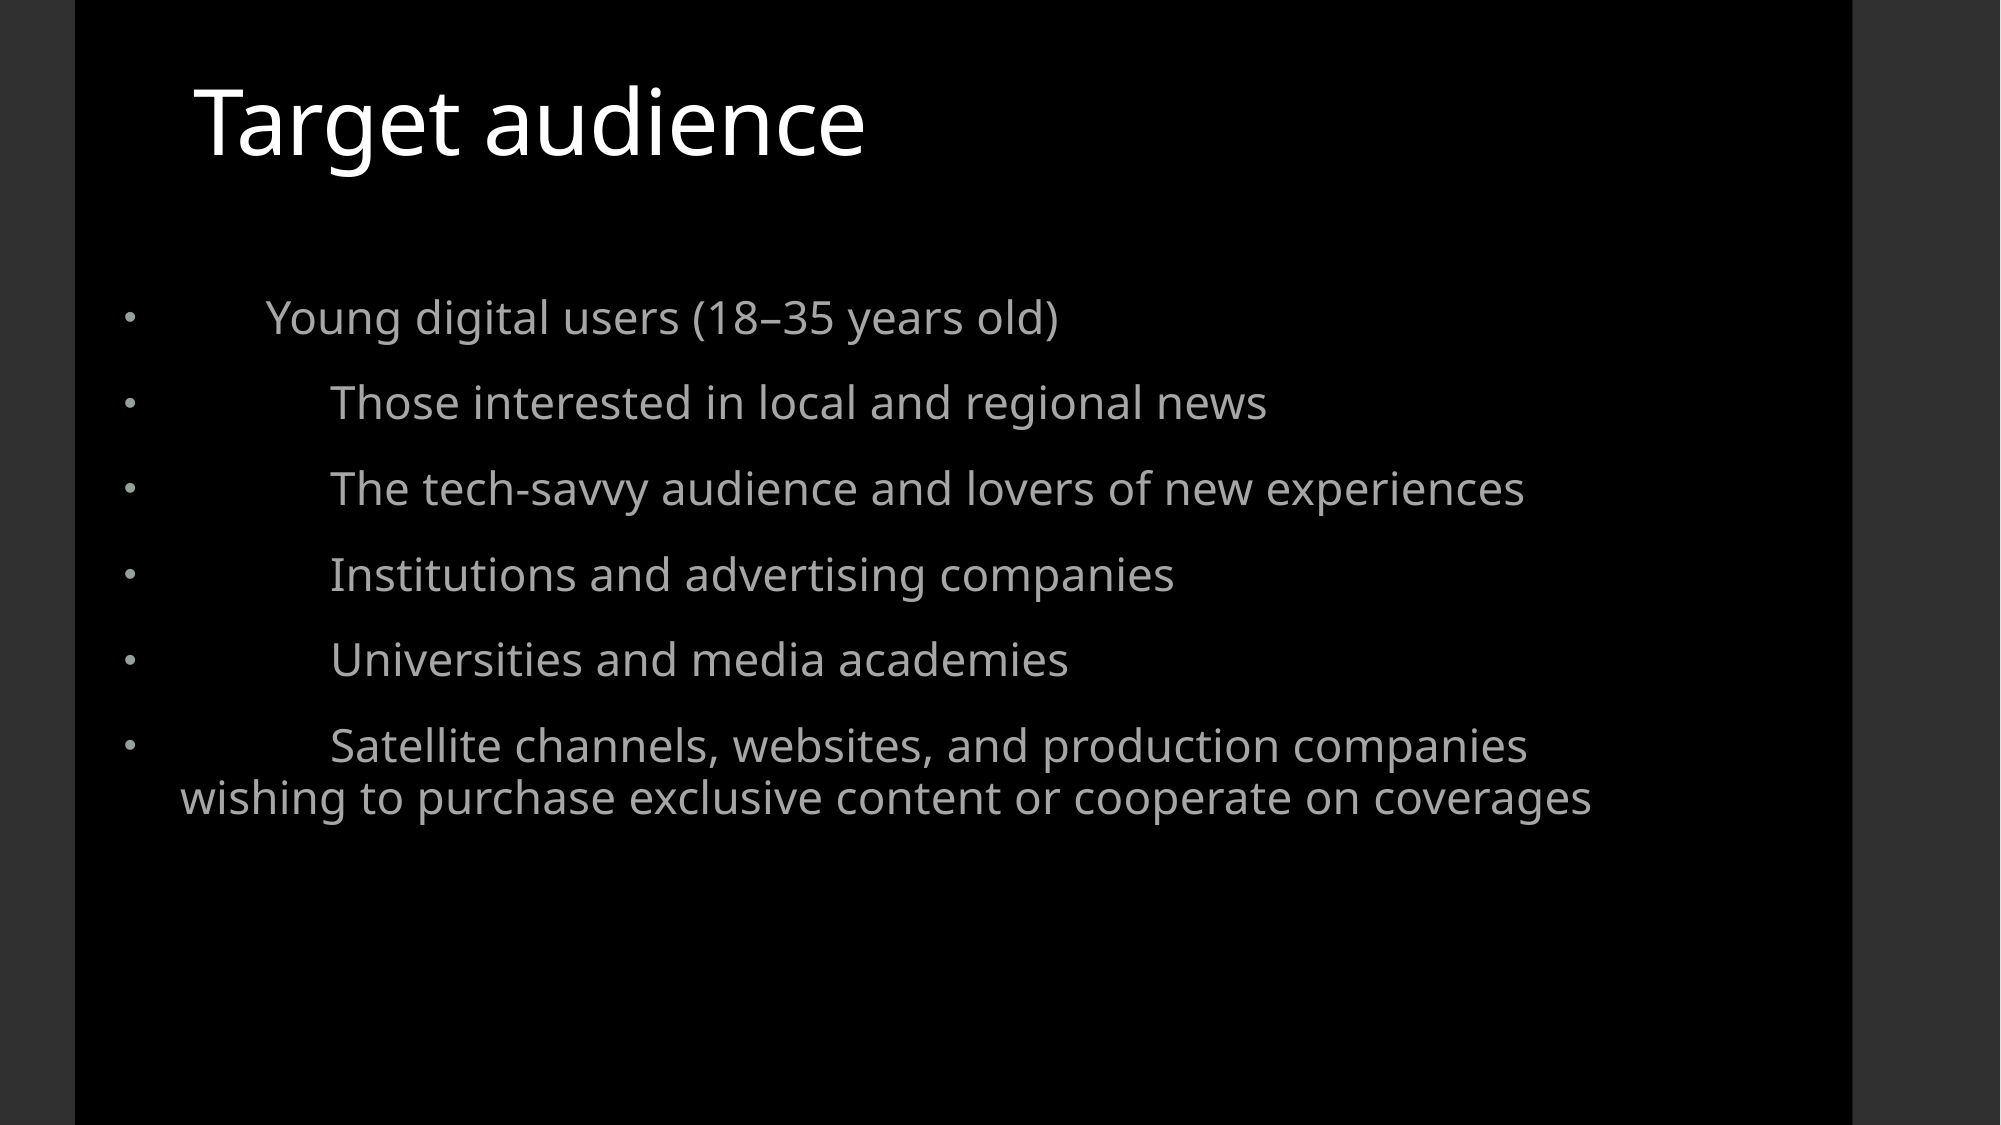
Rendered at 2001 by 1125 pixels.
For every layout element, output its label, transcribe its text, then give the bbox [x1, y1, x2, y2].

subtitle Young digital users (18–35 years old) Those interested in local and regional news The tech-savvy audience and lovers of new experiences Institutions and advertising companies Universities and media academies Satellite channels, websites, and production companies wishing to purchase exclusive content or cooperate on coverages [108, 285, 1654, 1082]
title Target audience [178, 0, 1724, 182]
